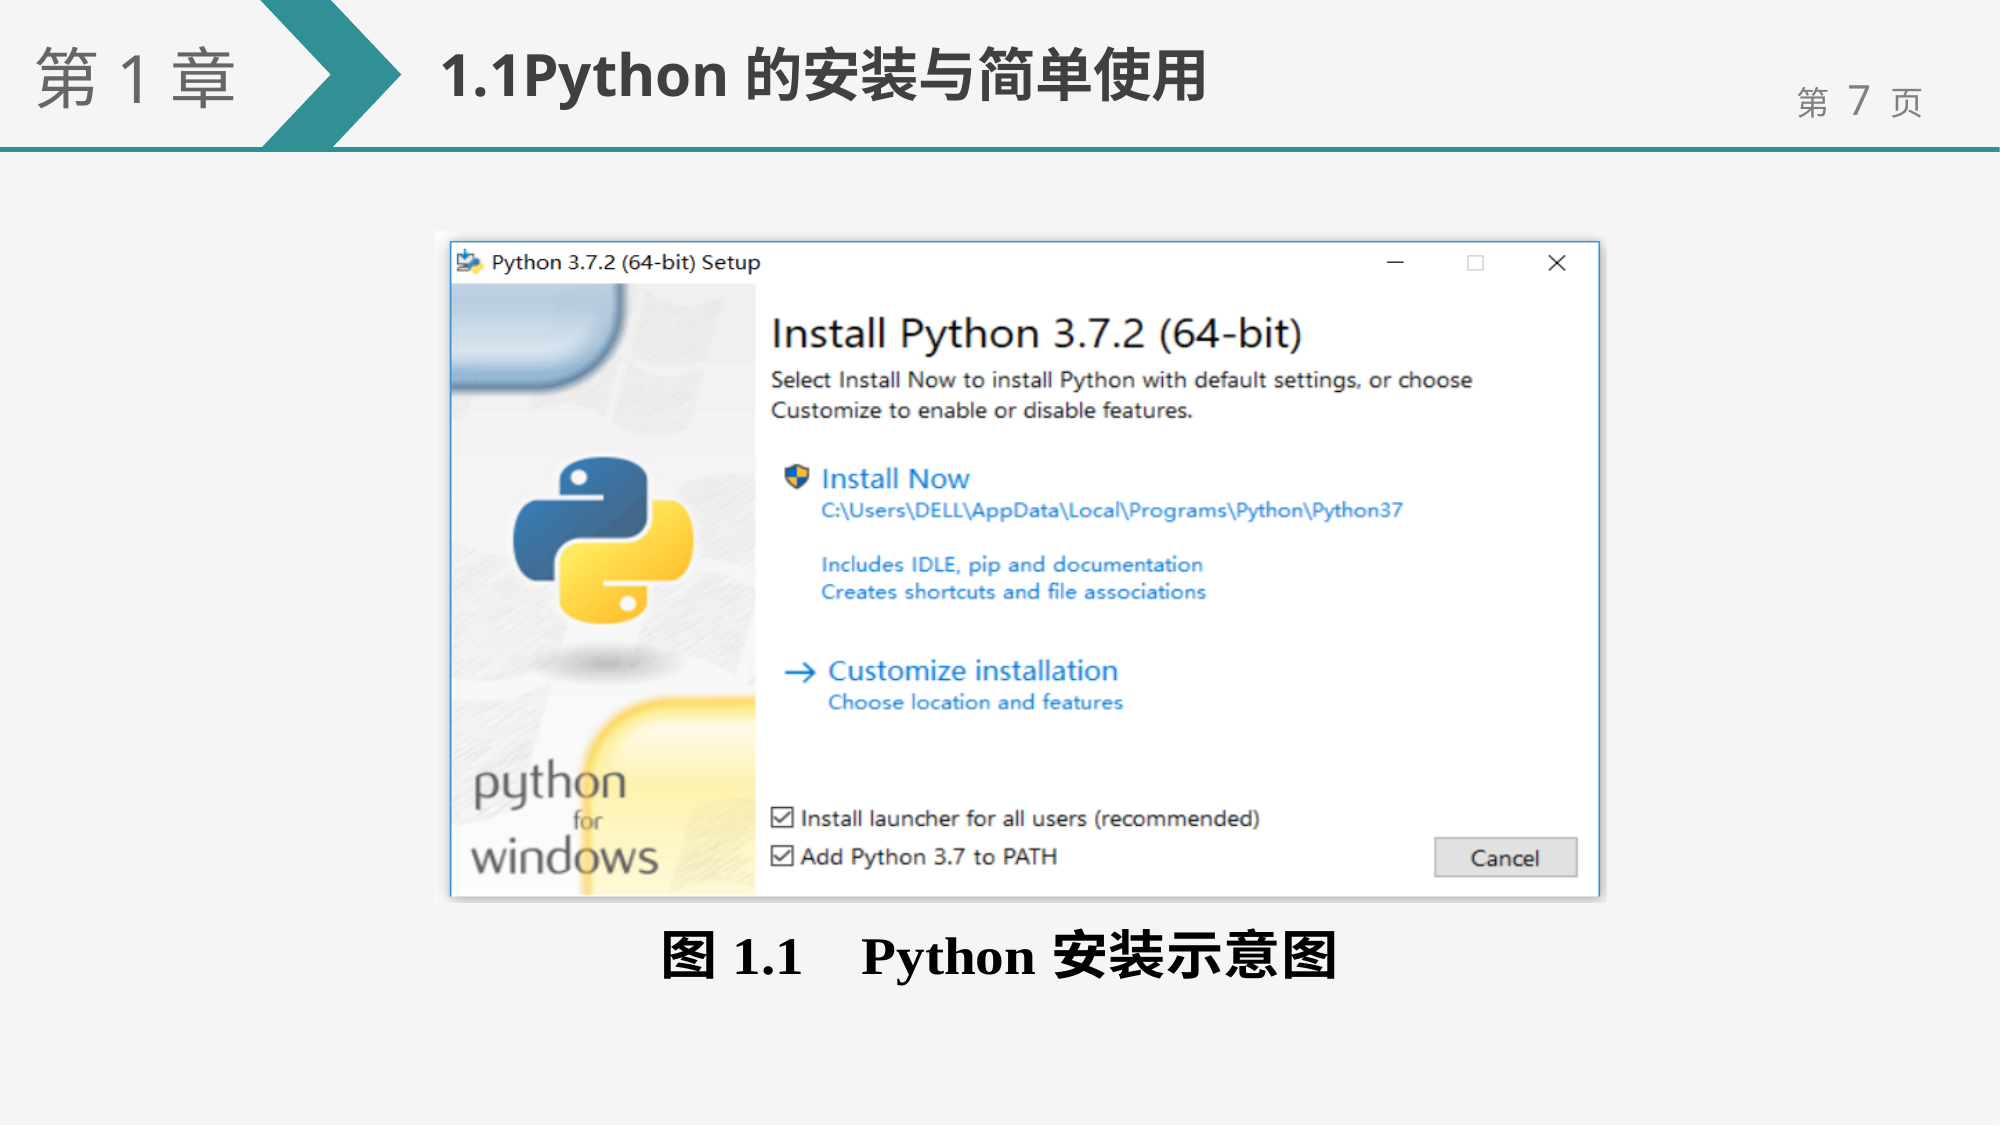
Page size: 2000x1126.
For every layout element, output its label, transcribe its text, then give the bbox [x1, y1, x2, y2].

text_box [258, 0, 403, 148]
text_box 1.1Python的安装与简单使用 [424, 31, 1366, 116]
text_box 第1章 [19, 29, 253, 125]
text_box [58, 216, 1937, 1039]
